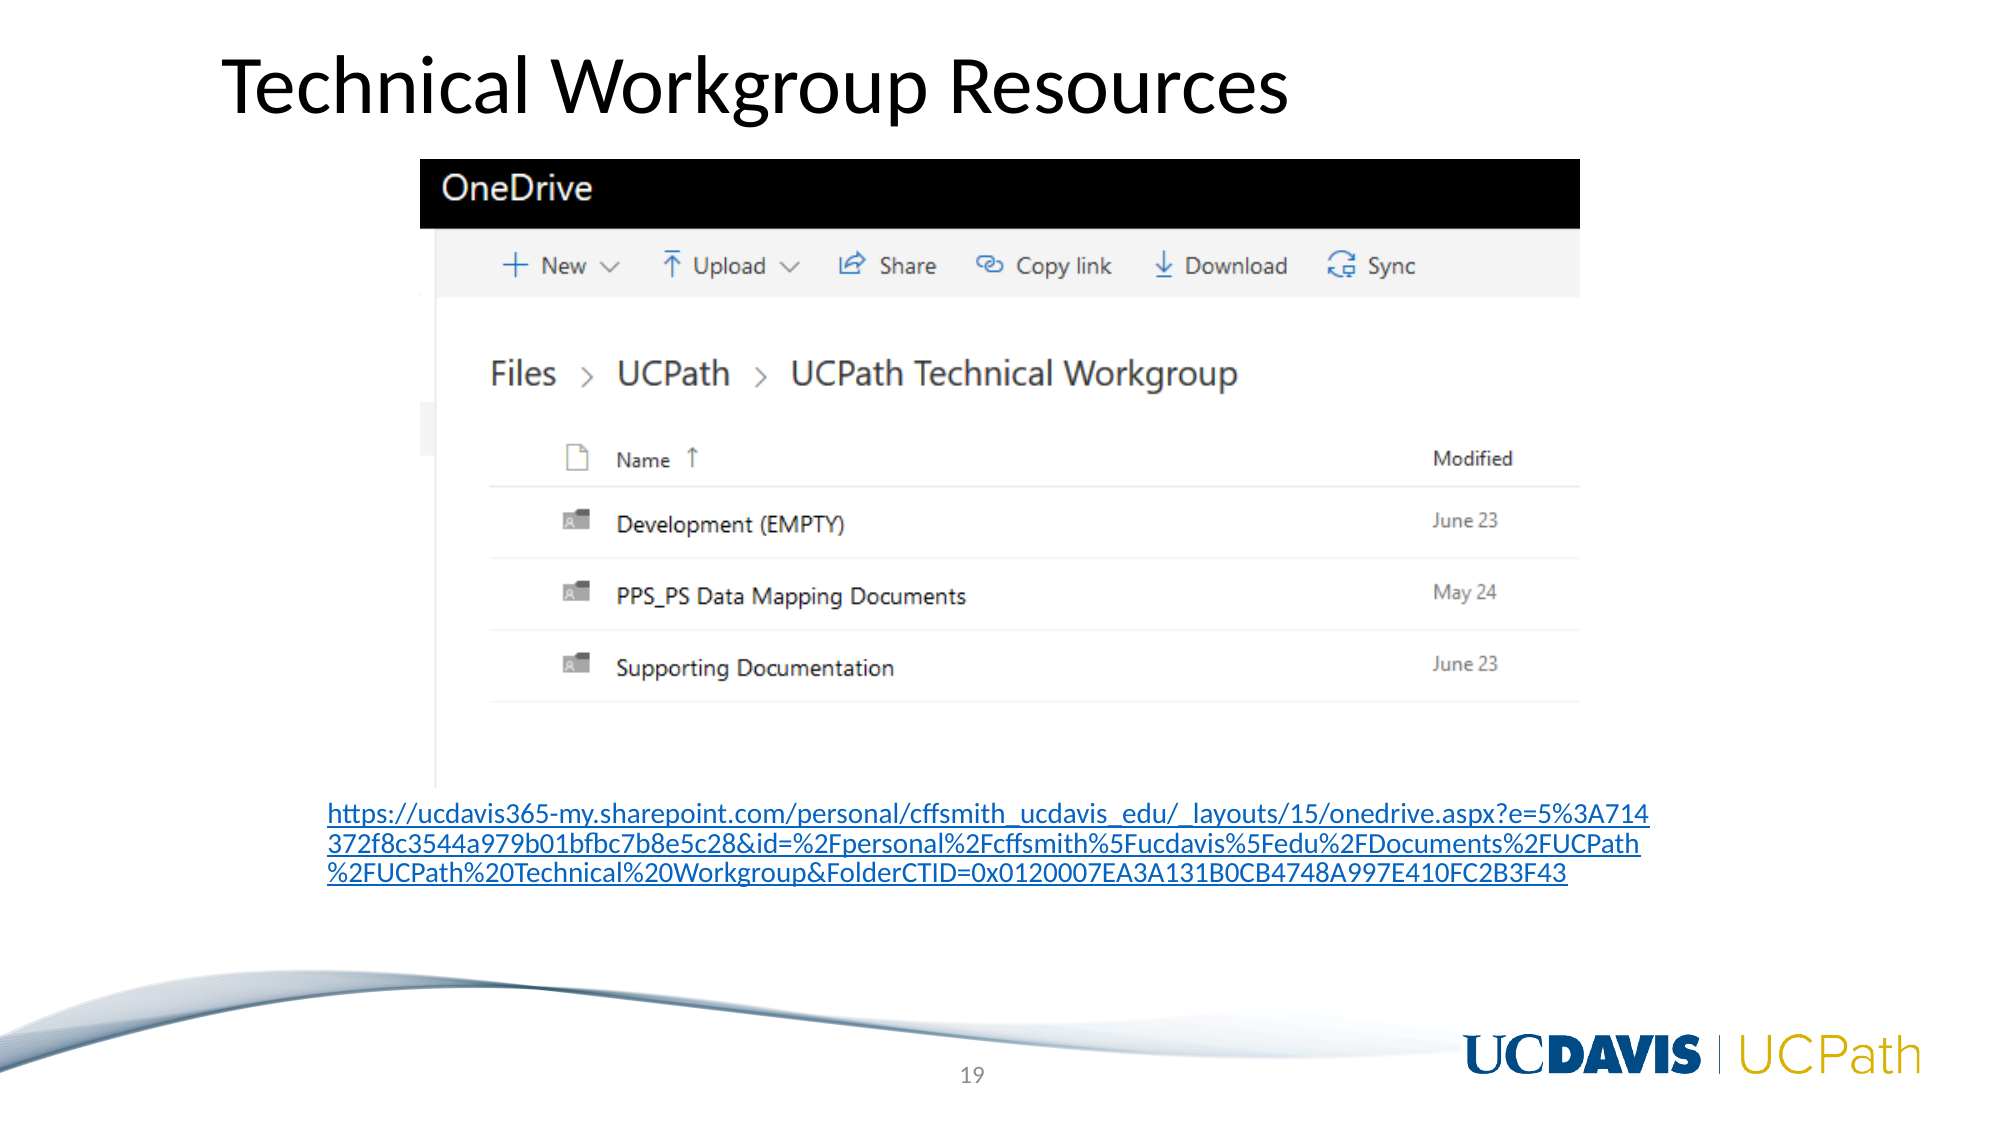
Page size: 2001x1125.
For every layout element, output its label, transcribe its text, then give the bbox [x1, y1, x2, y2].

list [420, 159, 1580, 788]
slide_number 19 [744, 1044, 1000, 1104]
title Technical Workgroup Resources [206, 33, 1501, 140]
picture [0, 0, 1920, 1125]
text_box https://ucdavis365-my.sharepoint.com/personal/cffsmith_ucdavis_edu/_layouts/15/onedrive.aspx?e=5%3A714372f8c3544a979b01bfbc7b8e5c28&id=%2Fpersonal%2Fcffsmith%5Fucdavis%5Fedu%2FDocuments%2FUCPath%2FUCPath%20Technical%20Workgroup&FolderCTID=0x0120007EA3A131B0CB4748A997E410FC2B3F43 [312, 787, 1675, 838]
